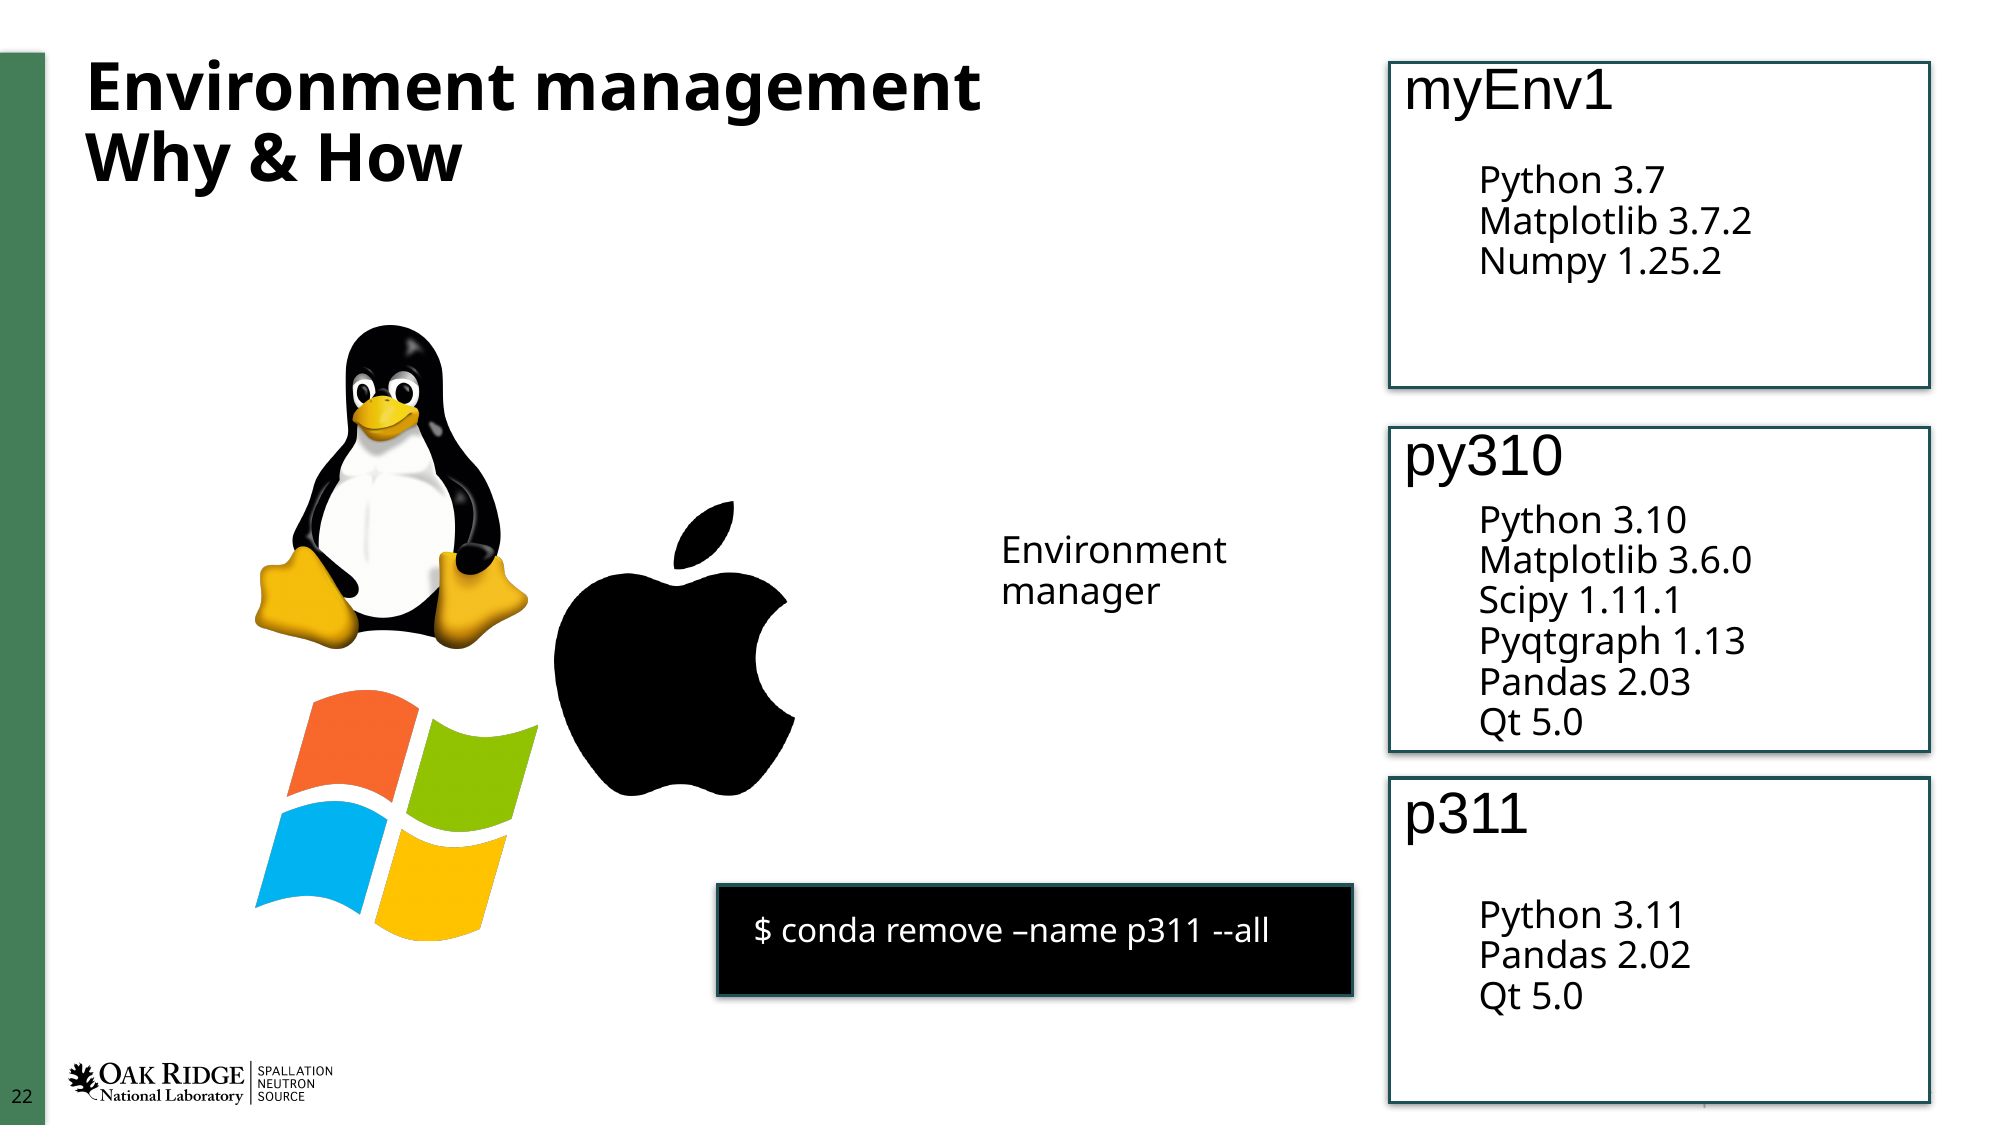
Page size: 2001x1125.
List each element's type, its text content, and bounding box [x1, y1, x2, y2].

text_box py310 [1389, 409, 1759, 495]
text_box p311 [1389, 767, 1759, 853]
text_box [1389, 427, 1930, 752]
text_box Python 3.11 Pandas 2.02 Qt 5.0 [1463, 888, 1835, 1025]
text_box [1389, 206, 1930, 388]
text_box $ conda remove –name p311 --all [738, 906, 1342, 958]
title Environment management Why & How [70, 44, 1946, 206]
picture [66, 1058, 334, 1108]
text_box Python 3.7 Matplotlib 3.7.2 Numpy 1.25.2 [1463, 154, 1835, 291]
text_box [717, 884, 1353, 996]
text_box Python 3.10 Matplotlib 3.6.0 Scipy 1.11.1 Pyqtgraph 1.13 Pandas 2.03 Qt 5.0 [1463, 493, 1835, 751]
text_box Environment manager [986, 523, 1285, 620]
text_box myEnv1 [1389, 43, 1759, 129]
picture [254, 690, 539, 941]
picture [554, 501, 795, 797]
text_box [1389, 778, 1930, 1103]
picture [254, 325, 528, 649]
